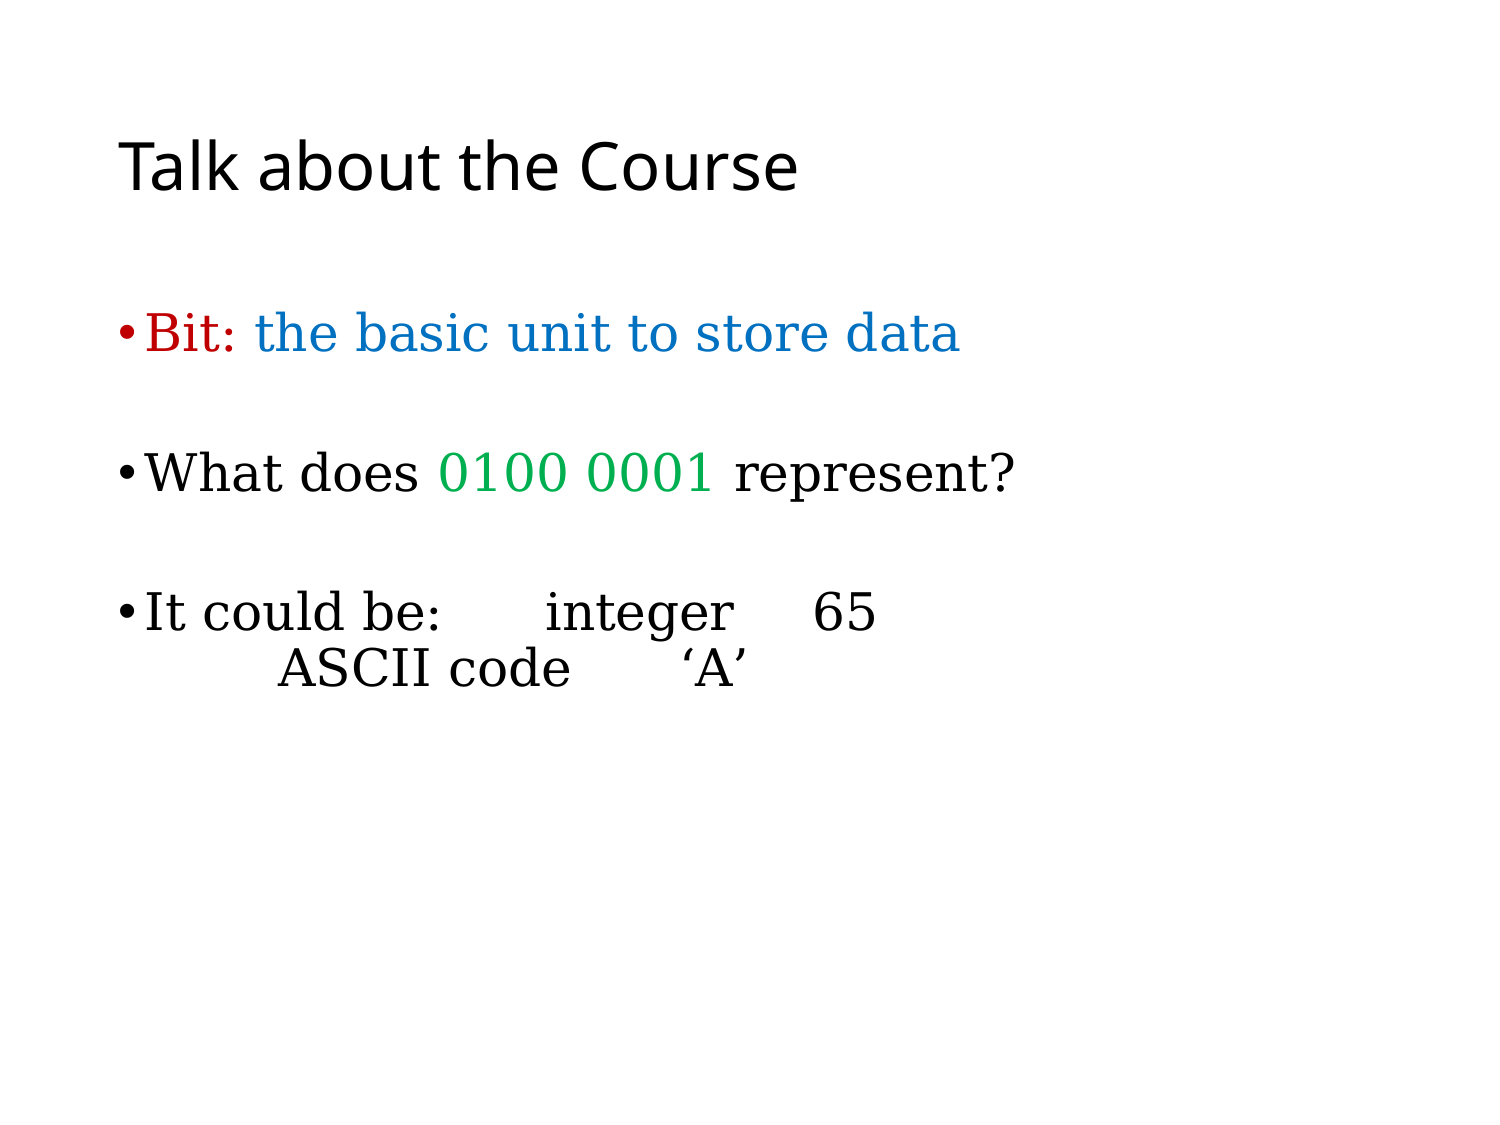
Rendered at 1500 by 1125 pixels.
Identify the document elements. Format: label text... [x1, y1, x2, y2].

title Talk about the Course [103, 59, 1397, 278]
list Bit: the basic unit to store data What does 0100 0001 represent? It could be: integer 65 ASCII code ‘A’ What does 1100 0001 represent? It could be: unsigned integer 193 1’s complement - 0011 1110  - 62 2’s complement - 0011 1111  - 63 [103, 299, 1500, 1014]
